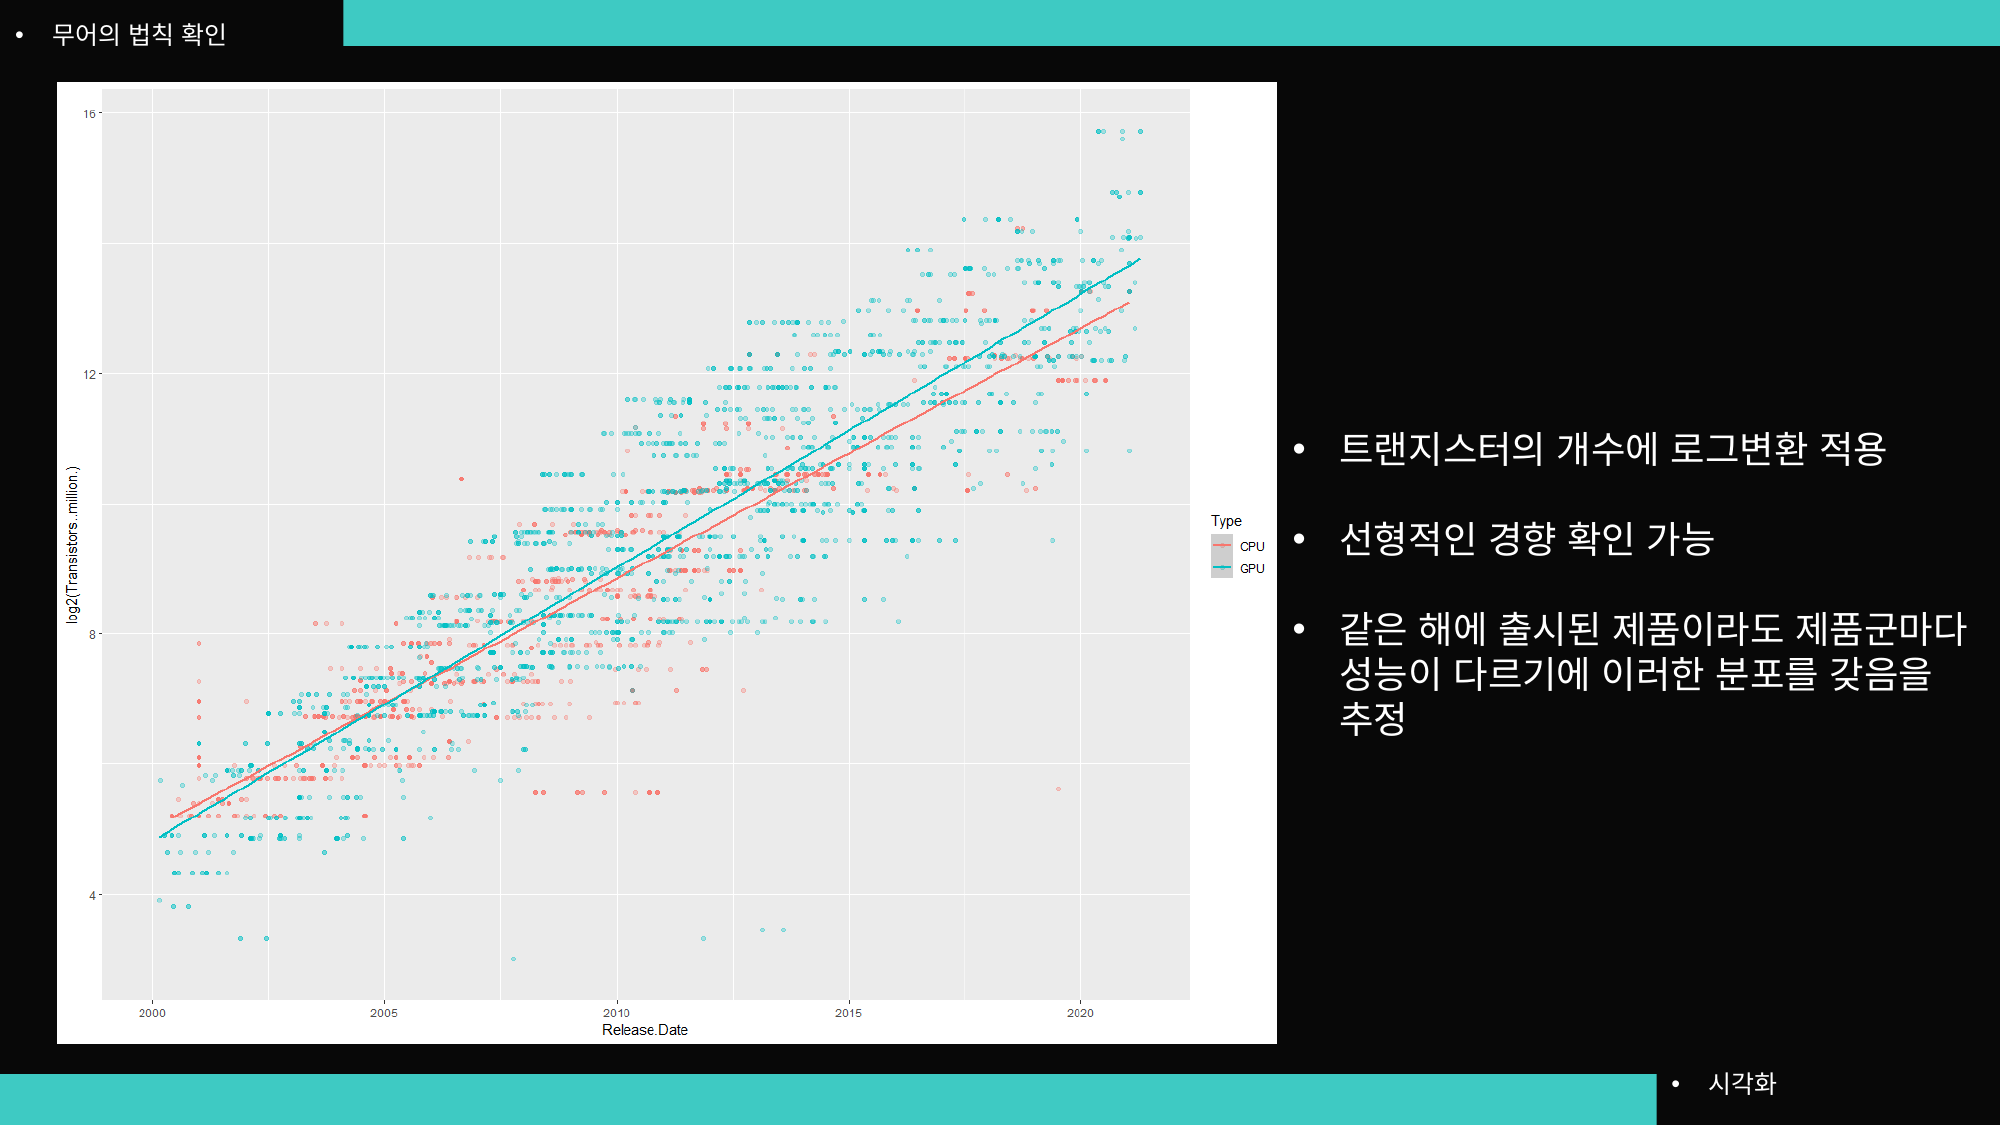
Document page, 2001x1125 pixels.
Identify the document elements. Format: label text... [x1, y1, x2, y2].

picture [57, 82, 1277, 1045]
list 시각화 [1656, 1045, 1999, 1125]
list 무어의 법칙 확인 [0, 0, 342, 77]
text_box 트랜지스터의 개수에 로그변환 적용 선형적인 경향 확인 가능 같은 해에 출시된 제품이라도 제품군마다 성능이 다르기에 이러한 분포를 갖음을 추정 [1277, 418, 2000, 749]
